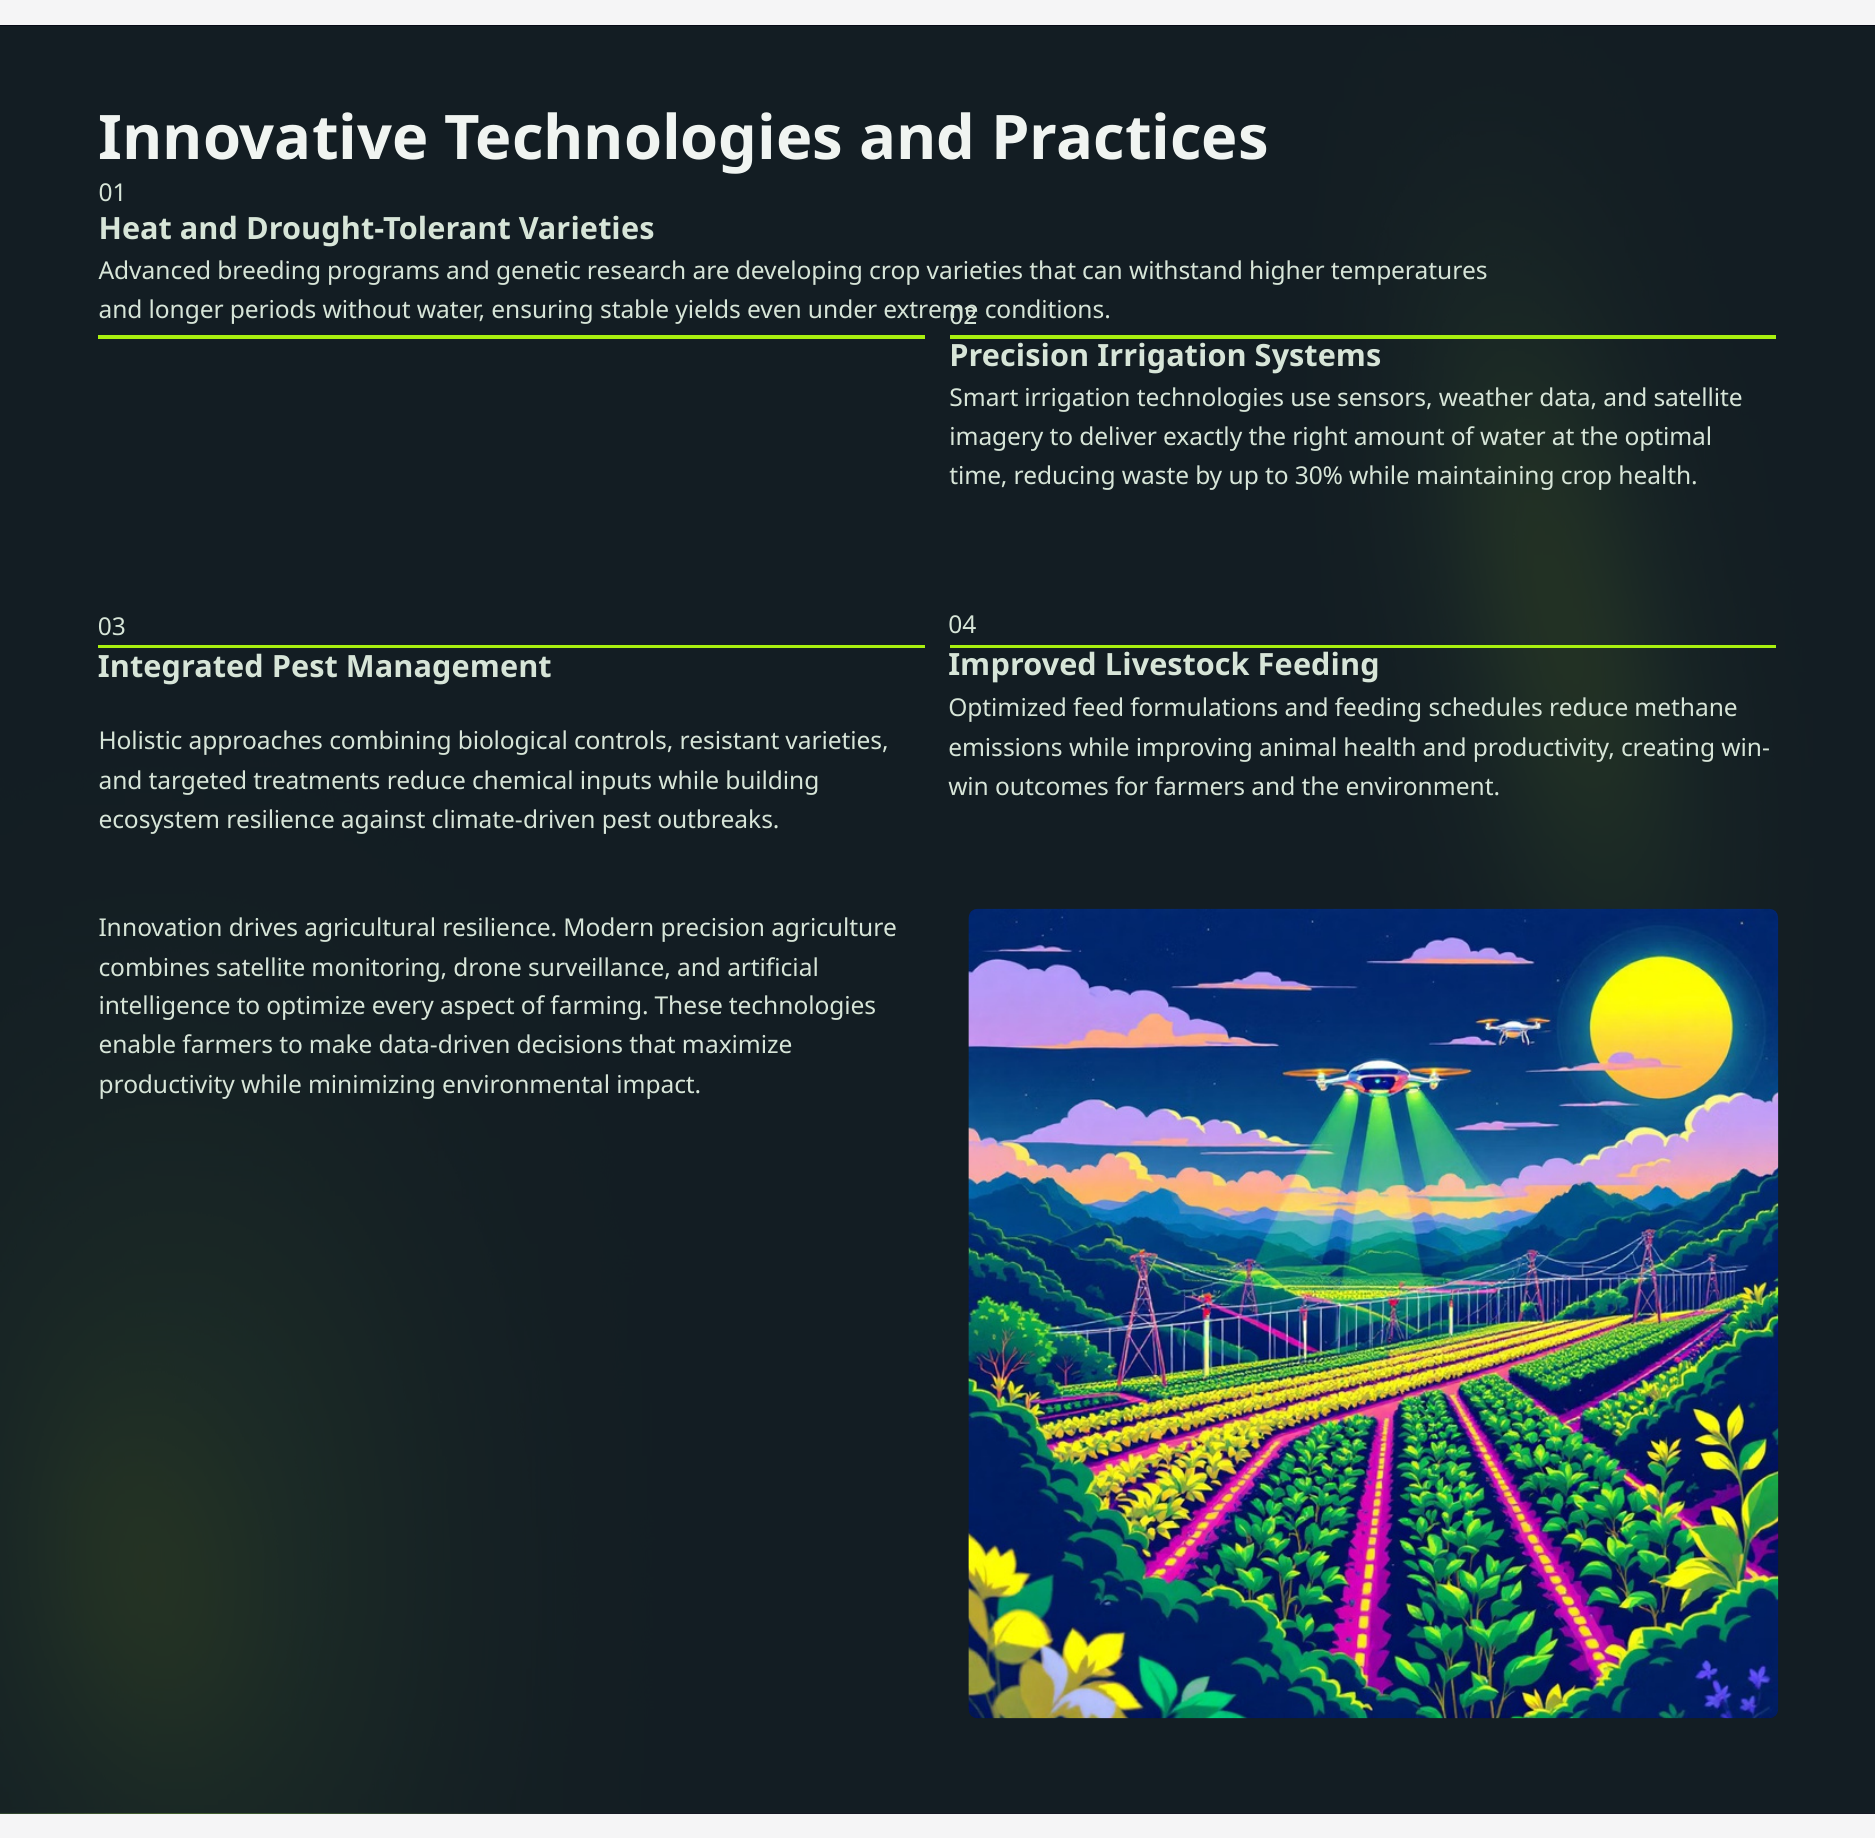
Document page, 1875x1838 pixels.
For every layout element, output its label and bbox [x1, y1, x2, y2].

text_box [968, 908, 1779, 1719]
text_box [0, 15, 1875, 1825]
